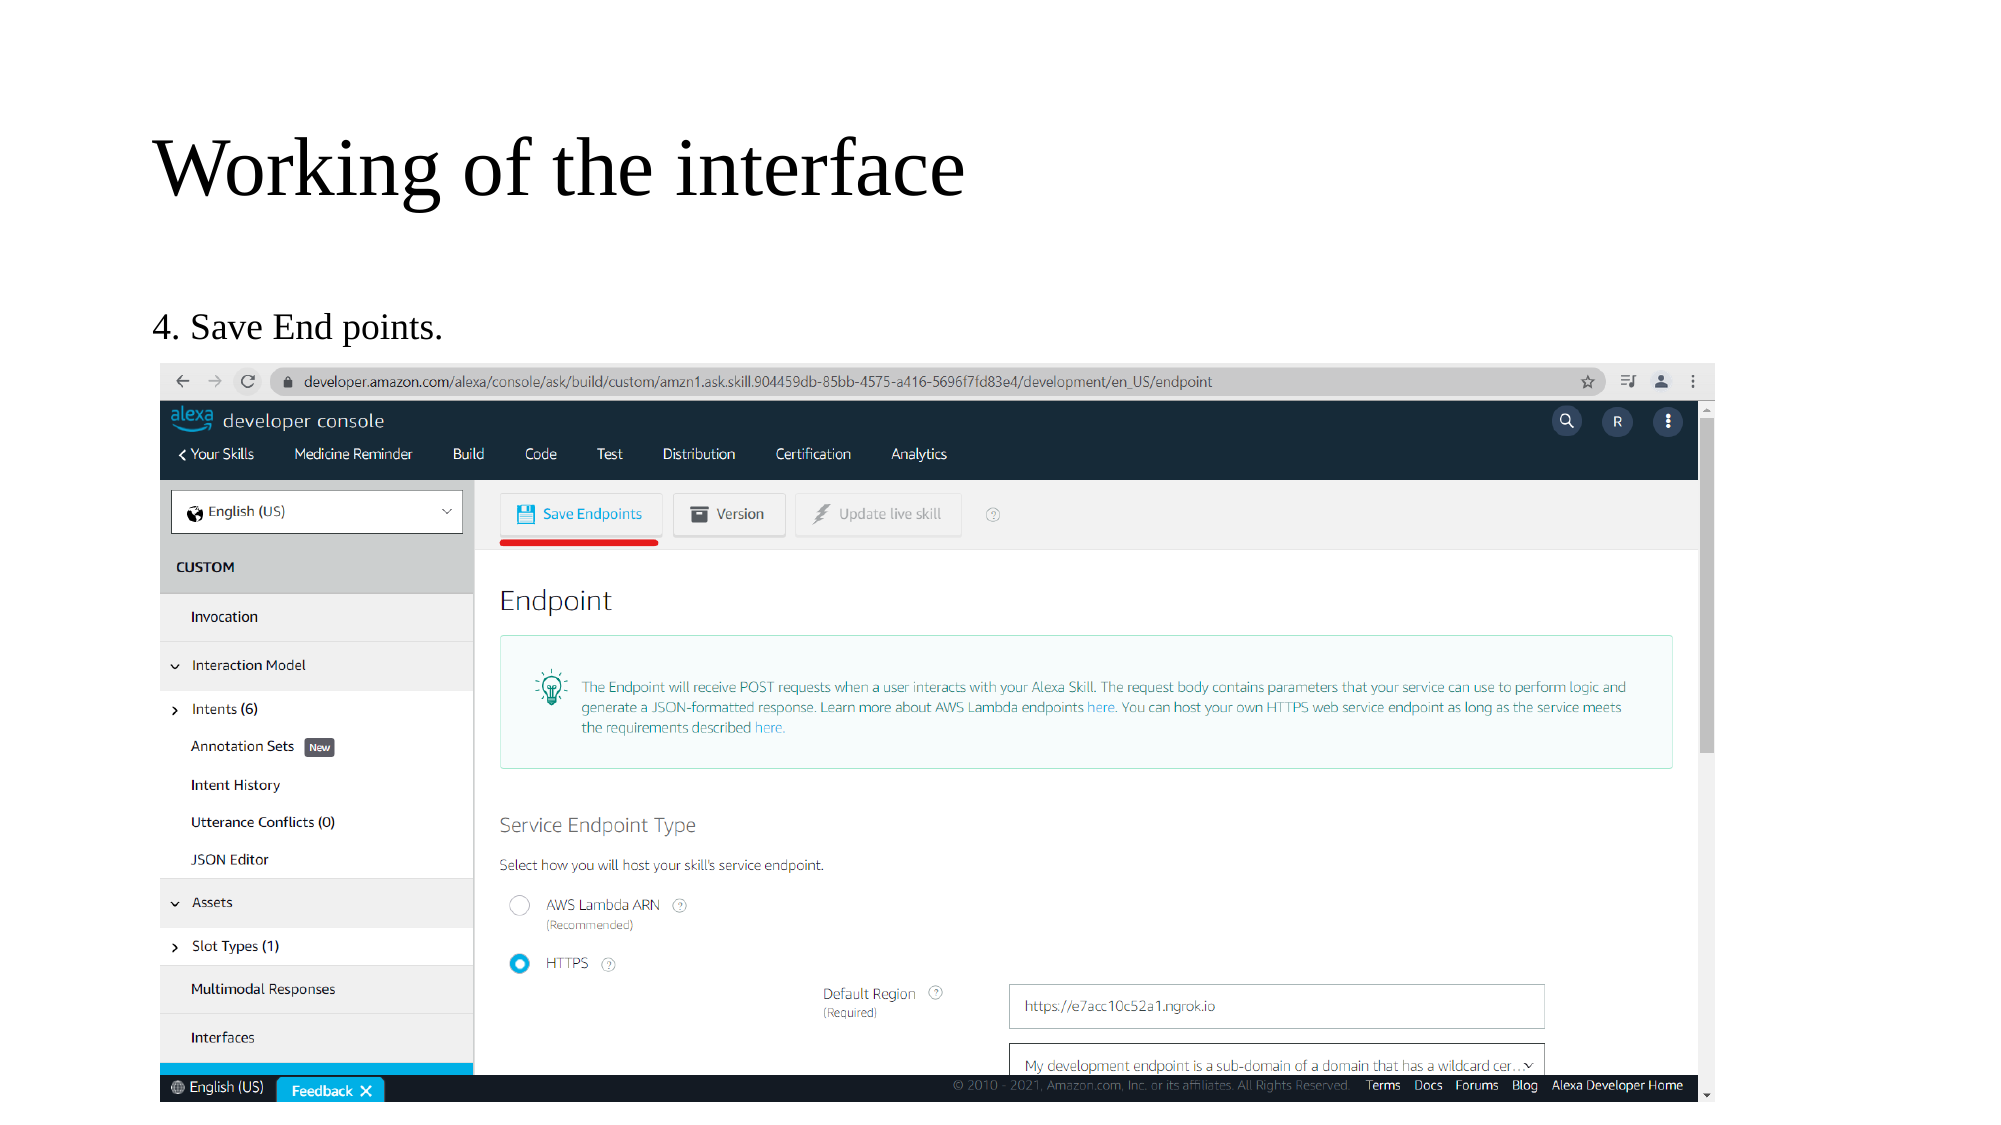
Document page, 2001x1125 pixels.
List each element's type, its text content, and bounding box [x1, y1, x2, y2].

list 4. Save End points. [137, 299, 1863, 1014]
title Working of the interface [137, 59, 1863, 278]
picture [160, 363, 1715, 1103]
picture [160, 1076, 279, 1103]
